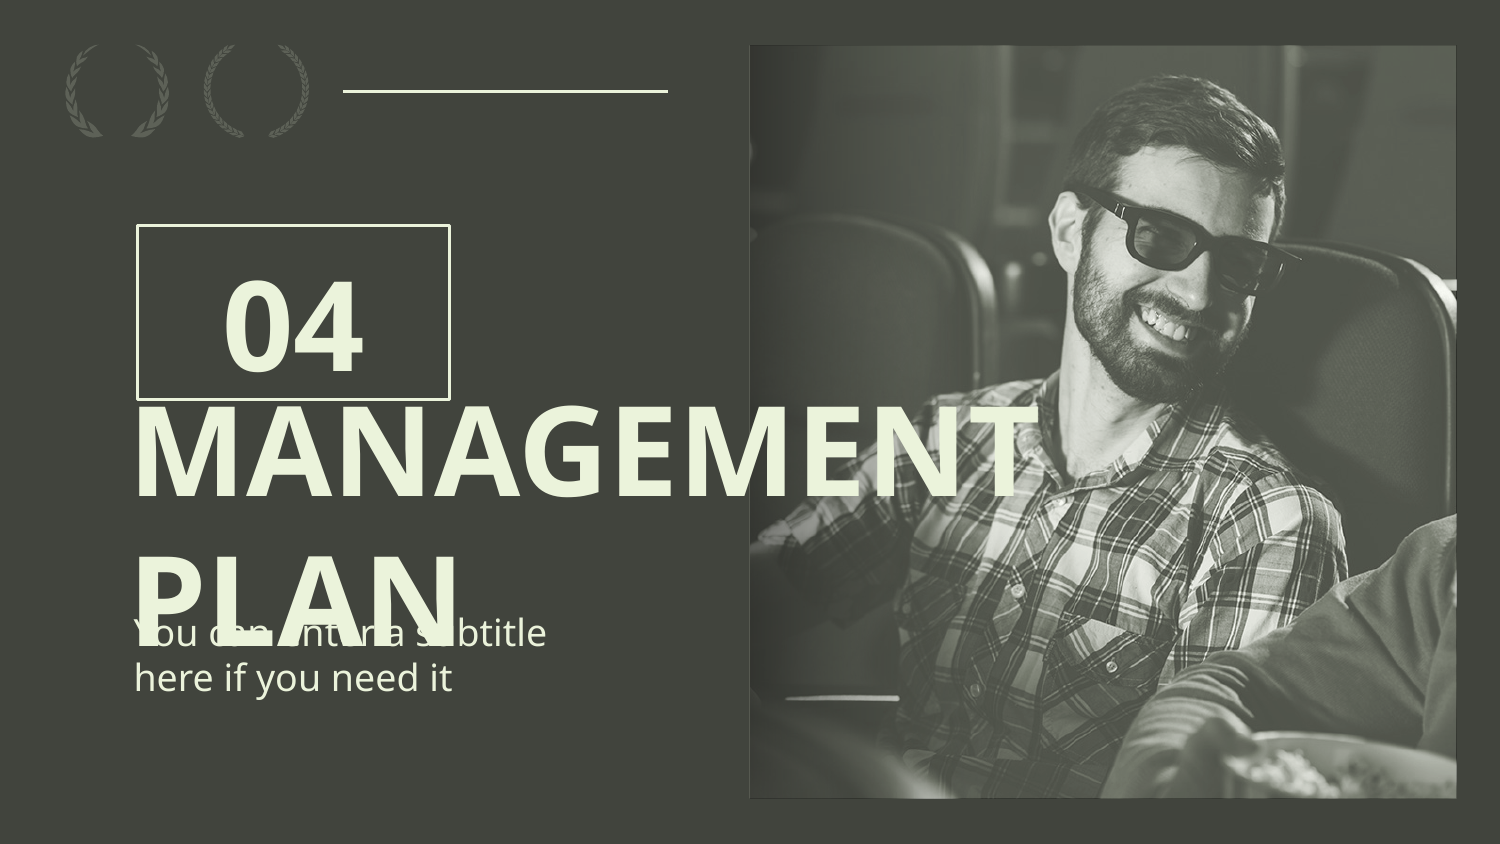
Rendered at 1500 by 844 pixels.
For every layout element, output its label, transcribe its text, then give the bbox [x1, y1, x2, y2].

title 04 [186, 257, 402, 385]
title MANAGEMENT PLAN [113, 434, 744, 609]
text_box [137, 225, 450, 400]
subtitle You can enter a subtitle here if you need it [118, 597, 588, 711]
picture [749, 45, 1457, 799]
